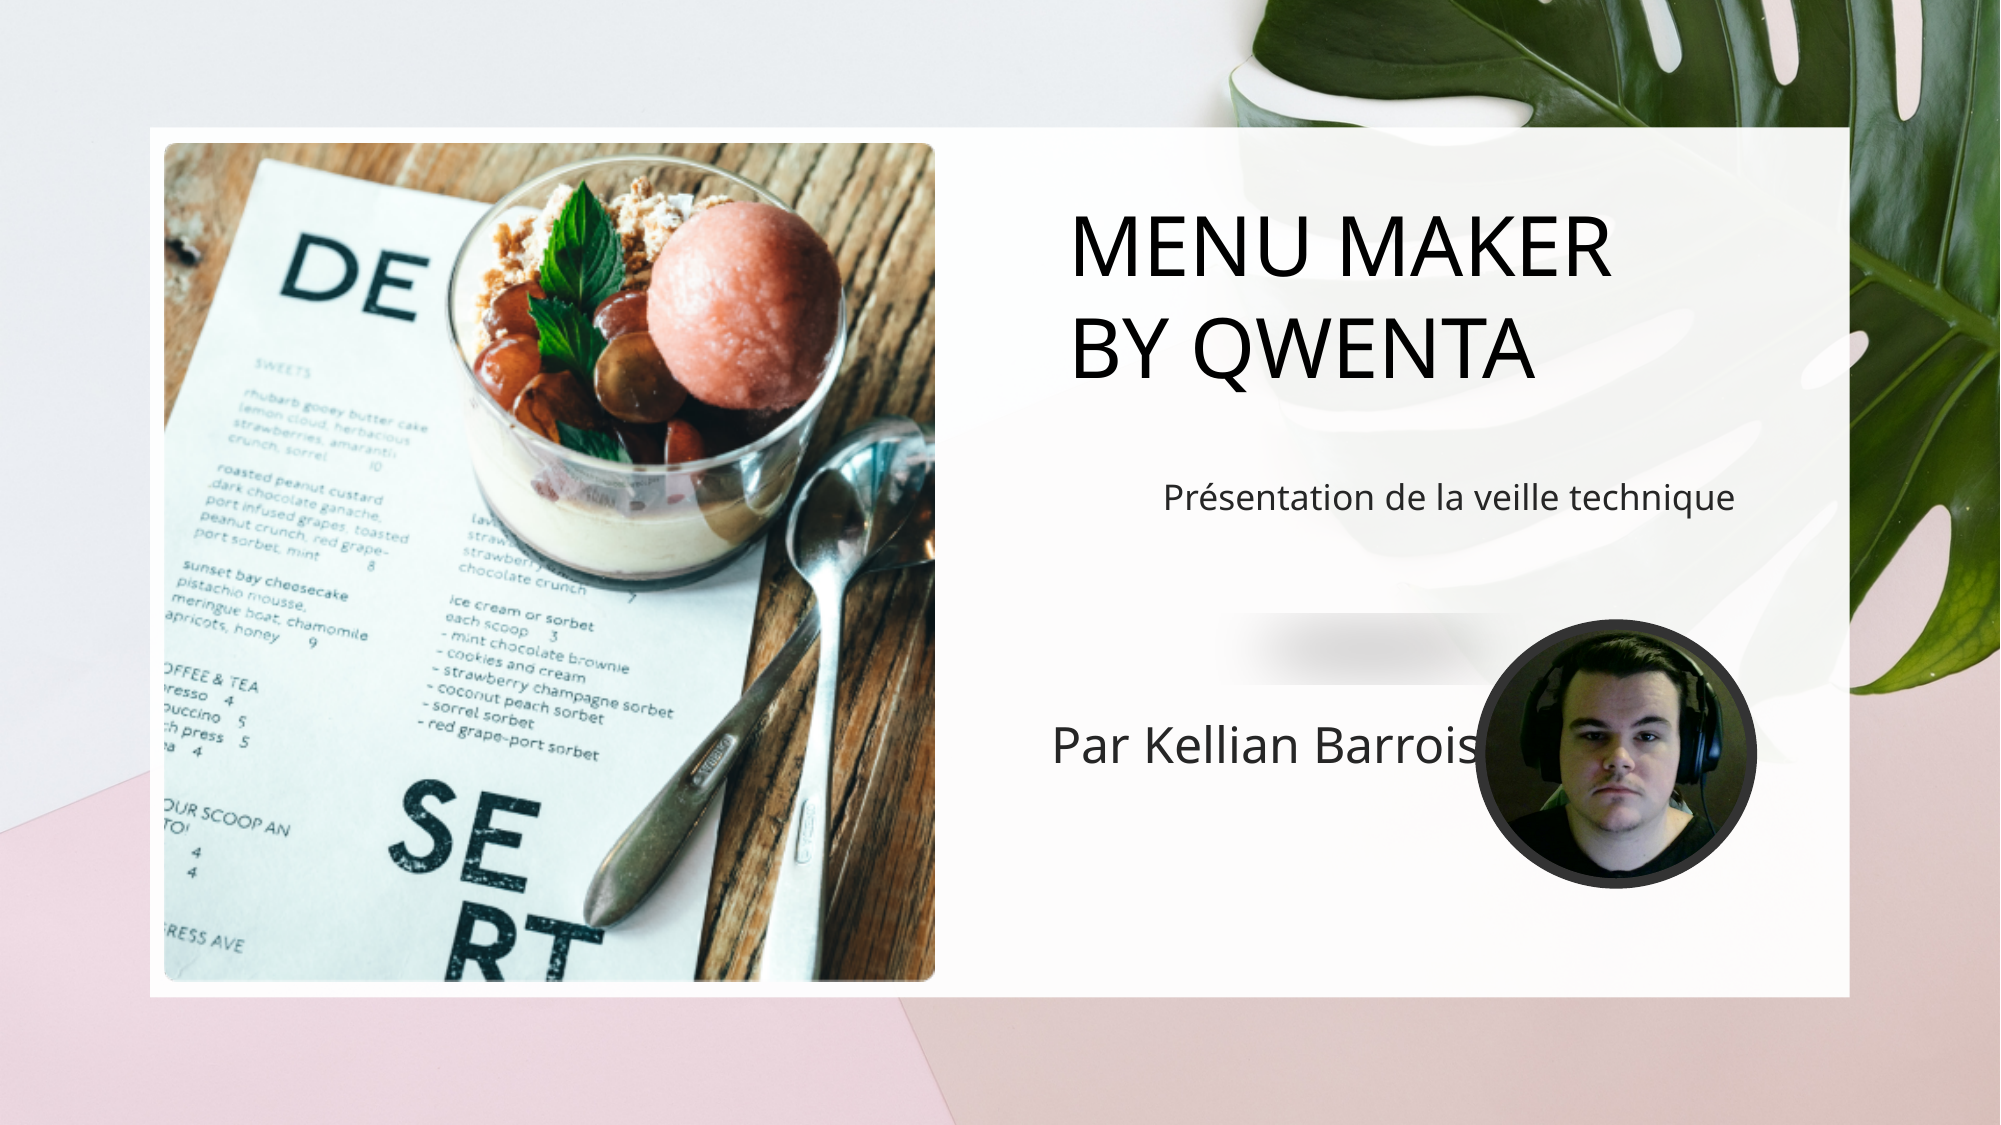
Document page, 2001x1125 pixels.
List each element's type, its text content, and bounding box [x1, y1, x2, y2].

text_box Par Kellian Barrois [1036, 707, 1480, 802]
title MENU MAKER BY QWENTA [1053, 170, 1699, 407]
subtitle Présentation de la veille technique [1147, 468, 1794, 563]
picture [0, 0, 2000, 1125]
